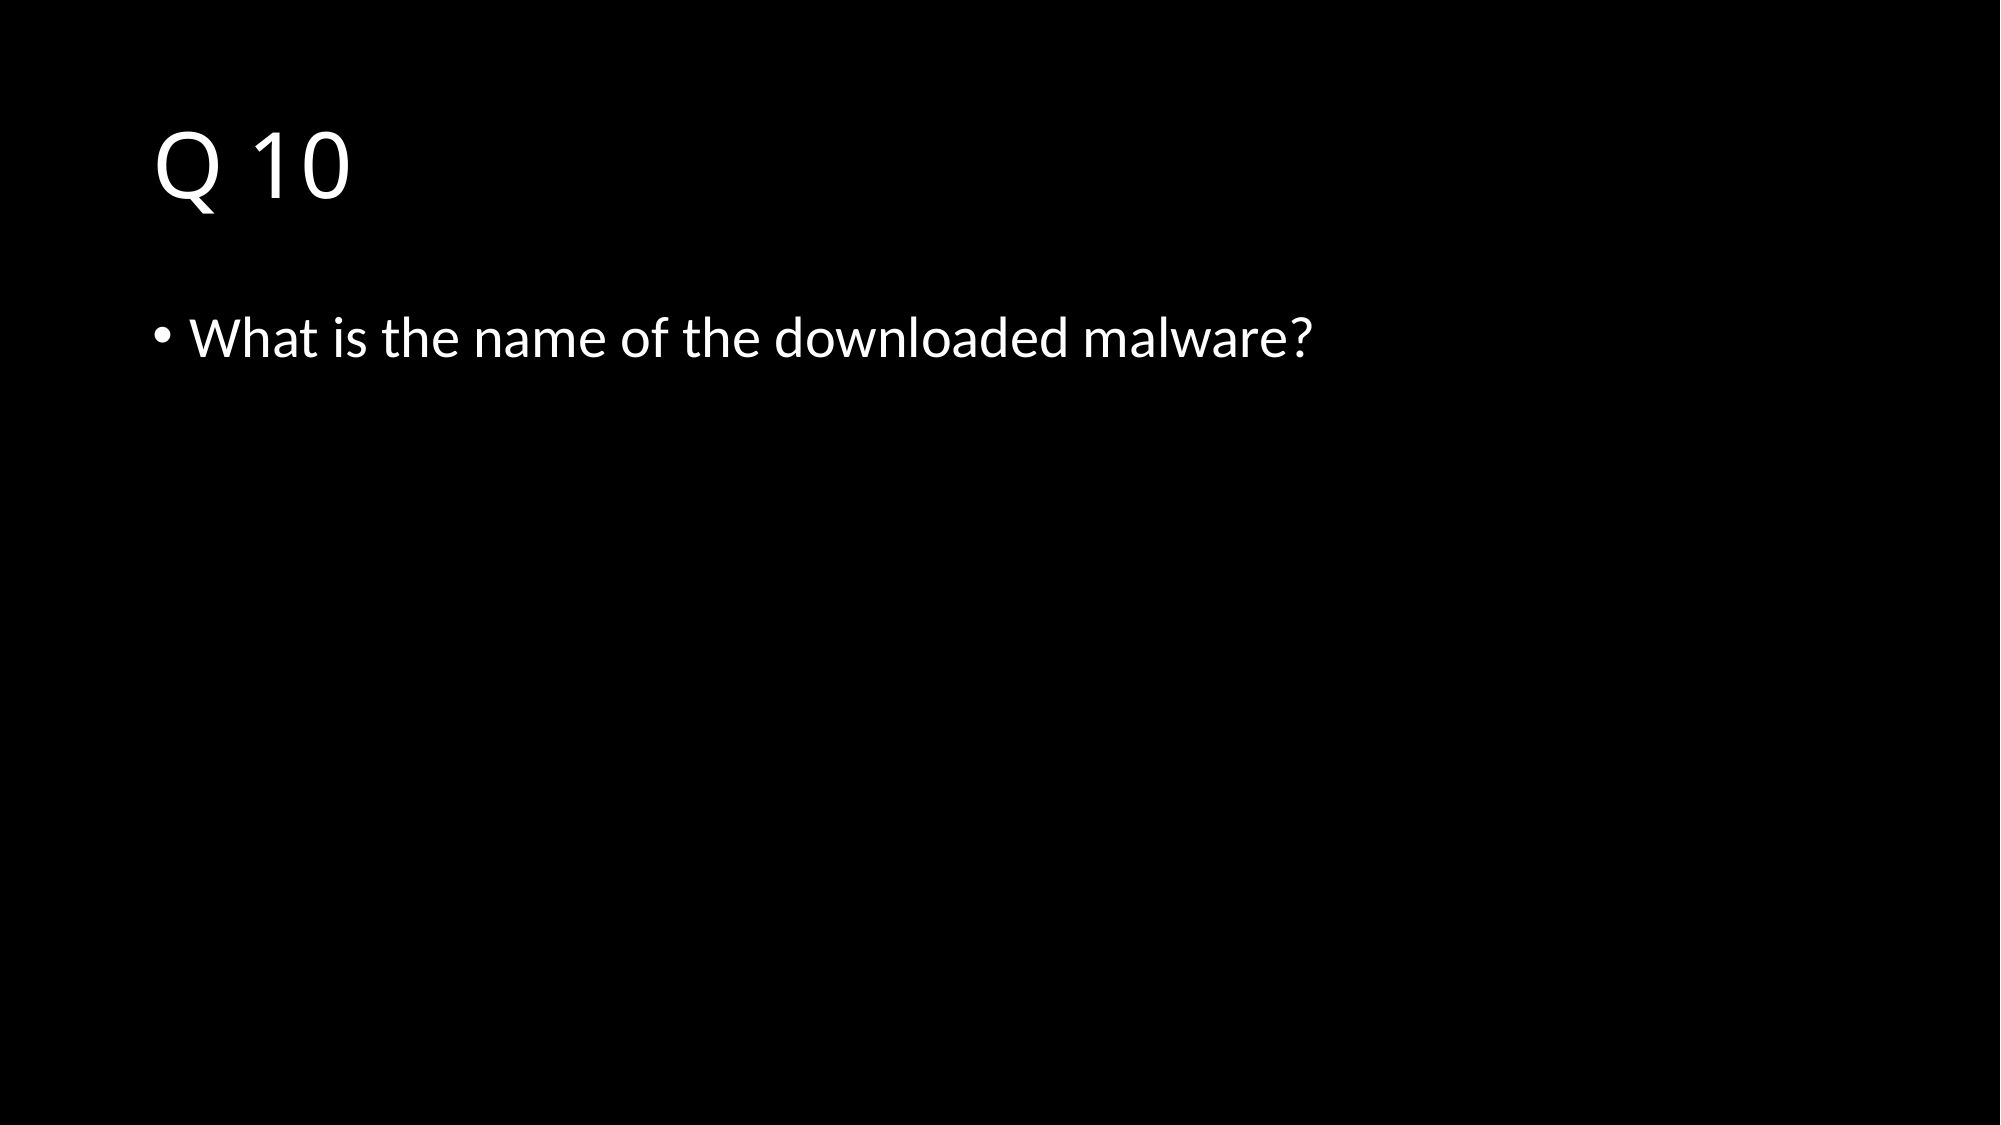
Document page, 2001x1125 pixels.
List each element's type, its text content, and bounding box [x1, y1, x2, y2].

list What is the name of the downloaded malware? [137, 299, 1863, 1014]
title Q 10 [137, 59, 1863, 278]
